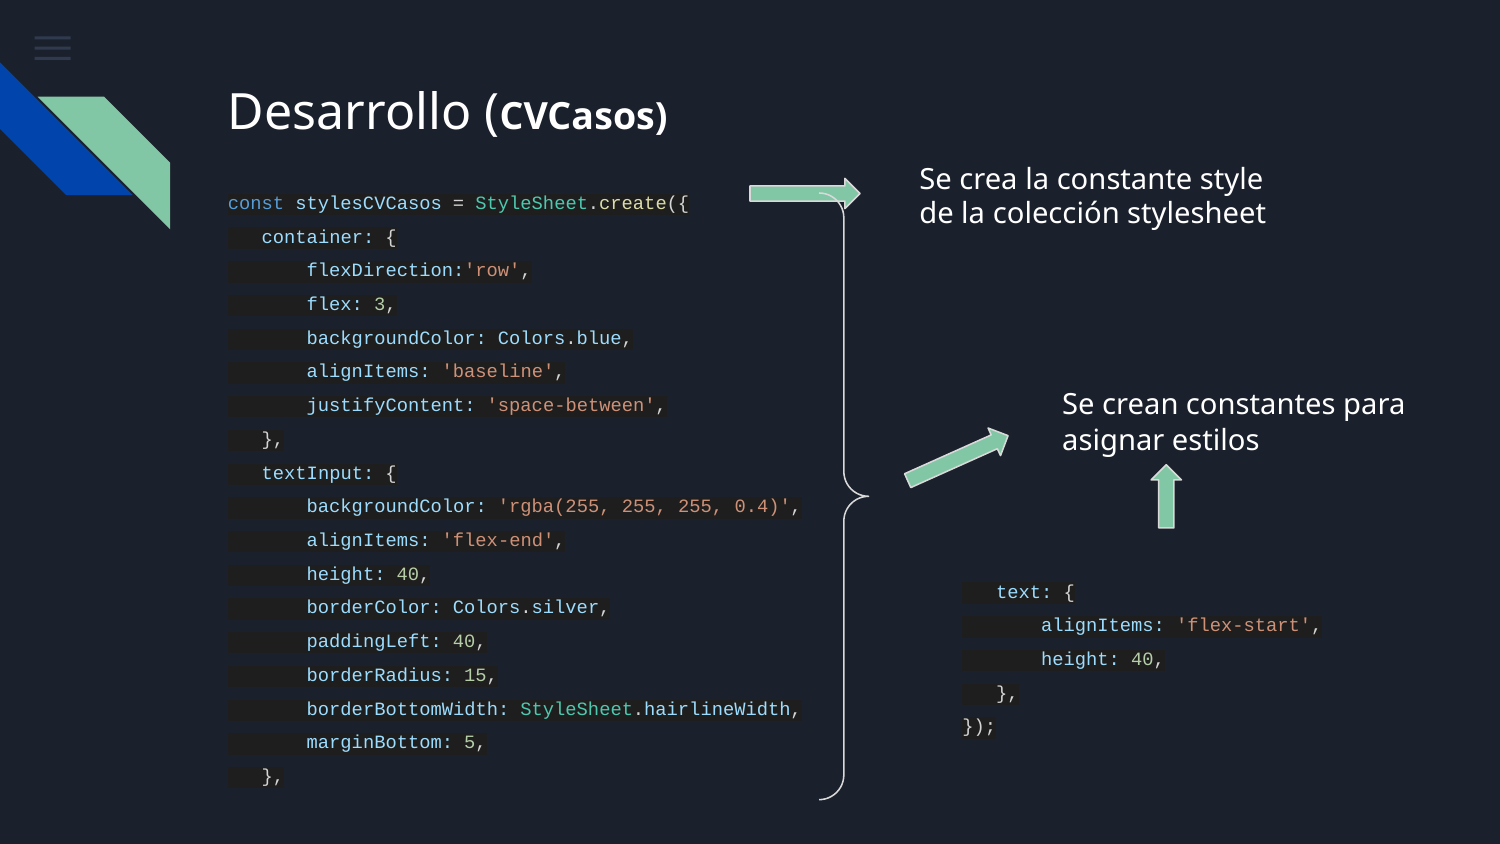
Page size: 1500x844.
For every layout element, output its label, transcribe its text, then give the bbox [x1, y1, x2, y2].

text_box Se crea la constante style de la colección stylesheet [904, 144, 1293, 242]
text_box [750, 178, 861, 209]
text_box [1151, 464, 1182, 528]
list text: { alignItems: 'flex-start', height: 40, }, }); [947, 530, 1386, 774]
title Desarrollo (CVCasos) [212, 64, 1368, 215]
text_box Se crean constantes para asignar estilos [1047, 370, 1436, 468]
text_box [904, 428, 1009, 488]
text_box [819, 192, 869, 800]
list const stylesCVCasos = StyleSheet.create({ container: { flexDirection:'row', flex: 3, backgroundColor: Colors.blue, alignItems: 'baseline', justifyContent: 'space-between', }, textInput: { backgroundColor: 'rgba(255, 255, 255, 0.4)', alignItems: 'flex-end', height: 40, borderColor: Colors.silver, paddingLeft: 40, borderRadius: 15, borderBottomWidth: StyleSheet.hairlineWidth, marginBottom: 5, }, [212, 164, 838, 800]
